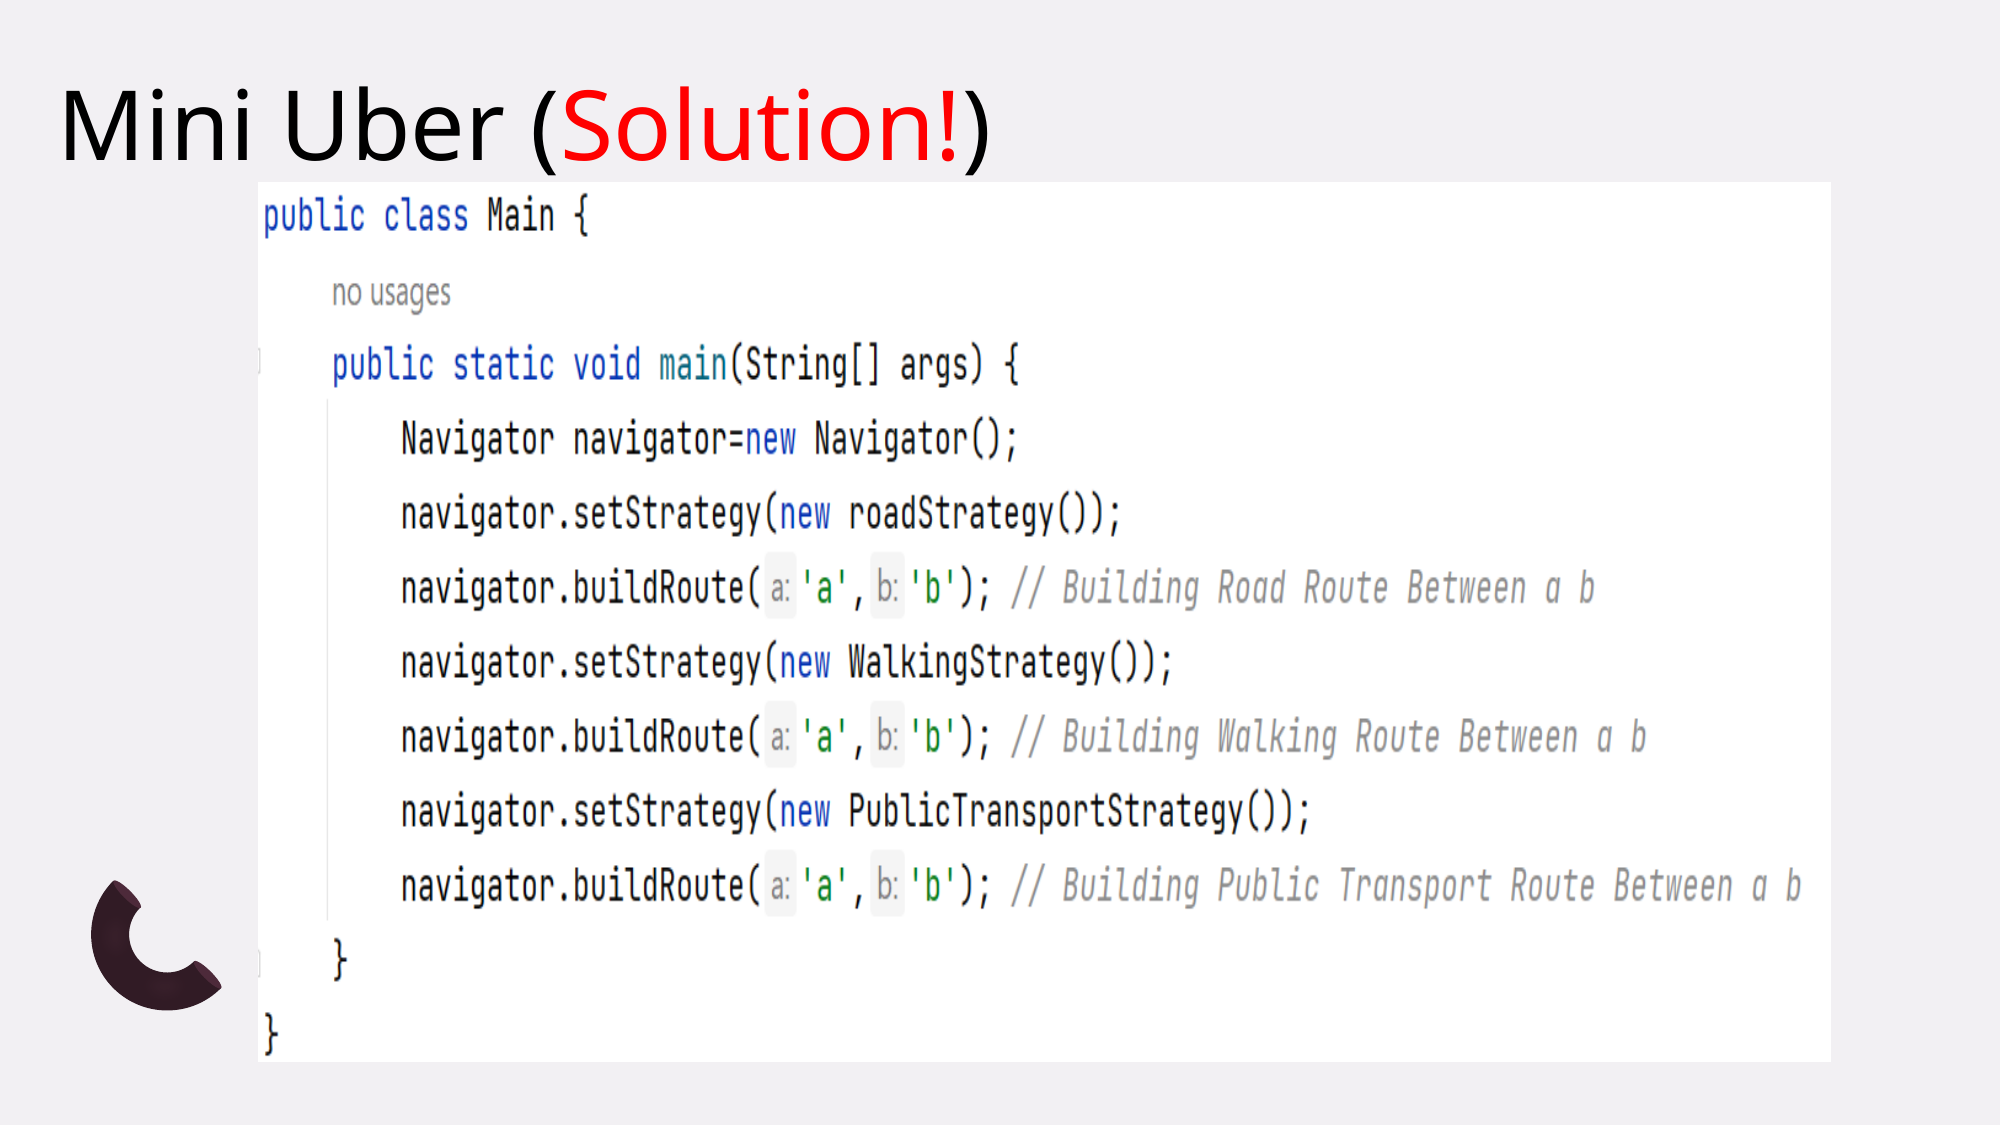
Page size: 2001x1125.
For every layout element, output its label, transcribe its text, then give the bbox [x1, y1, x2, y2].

picture [258, 182, 1831, 1062]
title Mini Uber (Solution!) [57, 63, 1000, 183]
